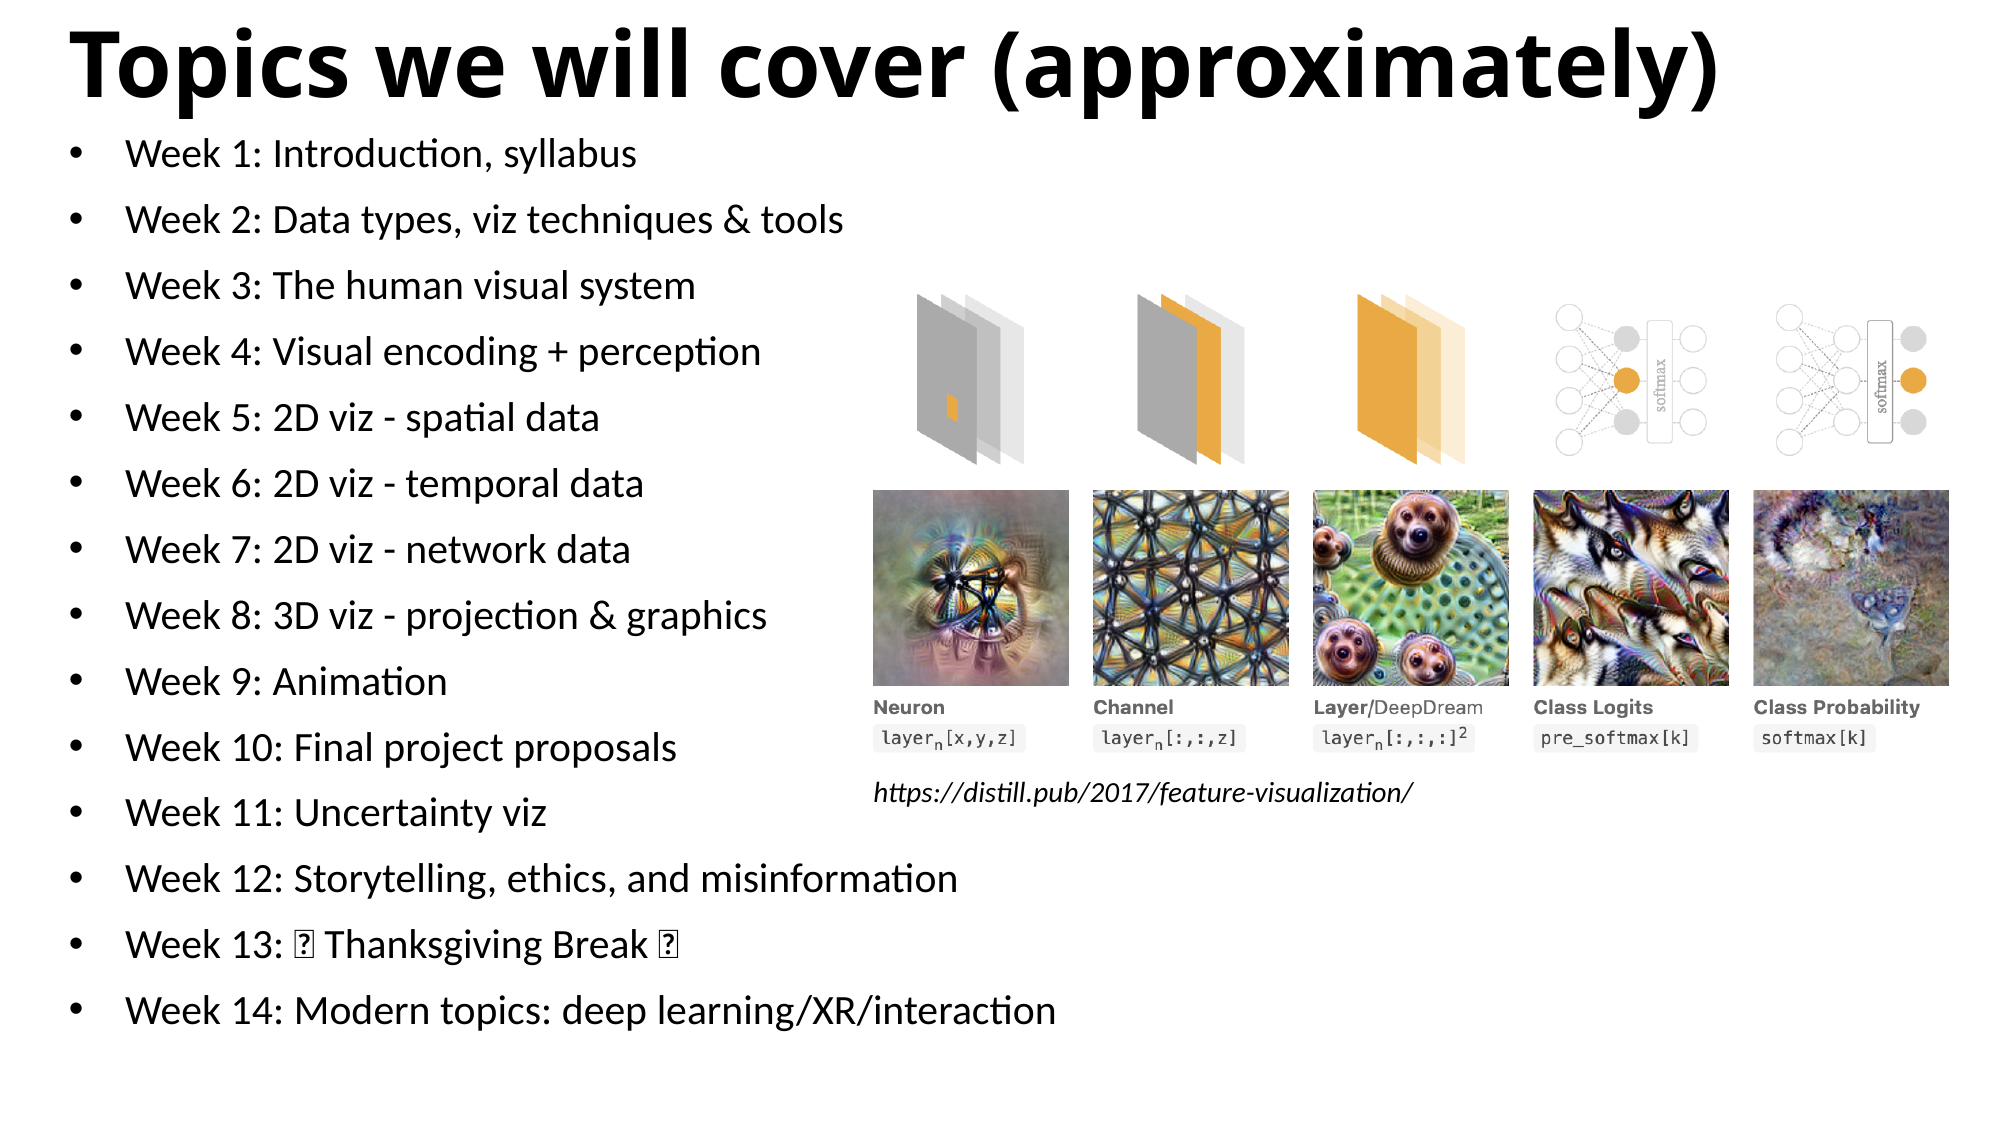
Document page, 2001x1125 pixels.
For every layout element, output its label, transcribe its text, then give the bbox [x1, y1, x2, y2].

text_box Topics we will cover (approximately) [53, 1, 1945, 124]
picture [858, 277, 1965, 766]
subtitle Week 1: Introduction, syllabus Week 2: Data types, viz techniques & tools Week 3: The human visual system Week 4: Visual encoding + perception Week 5: 2D viz - spatial data Week 6: 2D viz - temporal data Week 7: 2D viz - network data Week 8: 3D viz - projection & graphics Week 9: Animation Week 10: Final project proposals Week 11: Uncertainty viz Week 12: Storytelling, ethics, and misinformation Week 13: 🦃 Thanksgiving Break 🦃 Week 14: Modern topics: deep learning/XR/interaction [53, 124, 1945, 1123]
text_box https://distill.pub/2017/feature-visualization/ [858, 766, 1860, 816]
